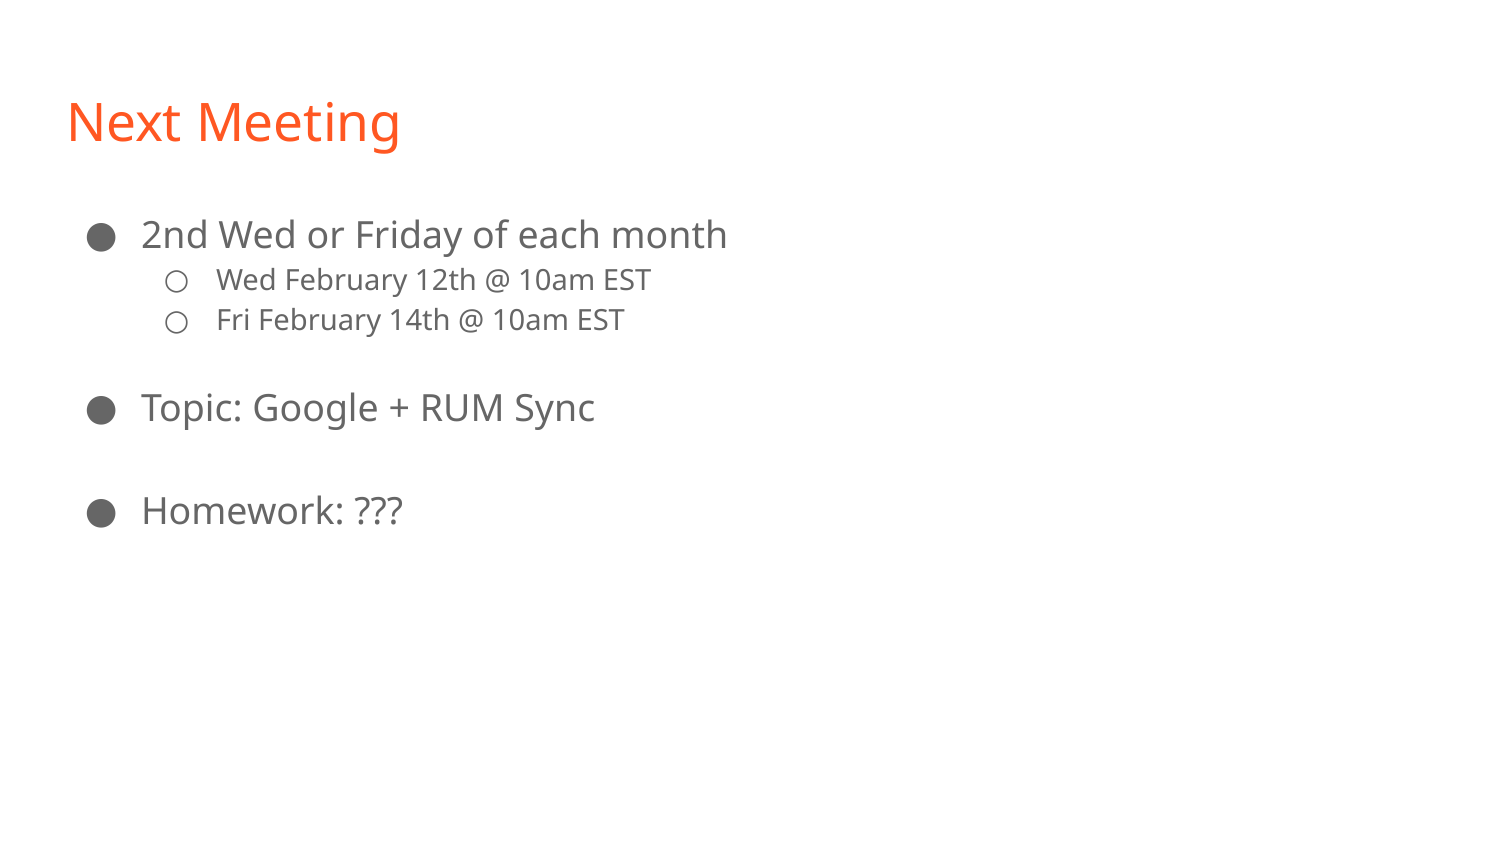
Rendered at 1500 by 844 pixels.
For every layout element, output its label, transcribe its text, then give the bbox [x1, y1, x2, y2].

list 2nd Wed or Friday of each month Wed February 12th @ 10am EST Fri February 14th @ 10am EST Topic: Google + RUM Sync Homework: ??? [51, 189, 1449, 844]
title Next Meeting [51, 72, 1449, 167]
